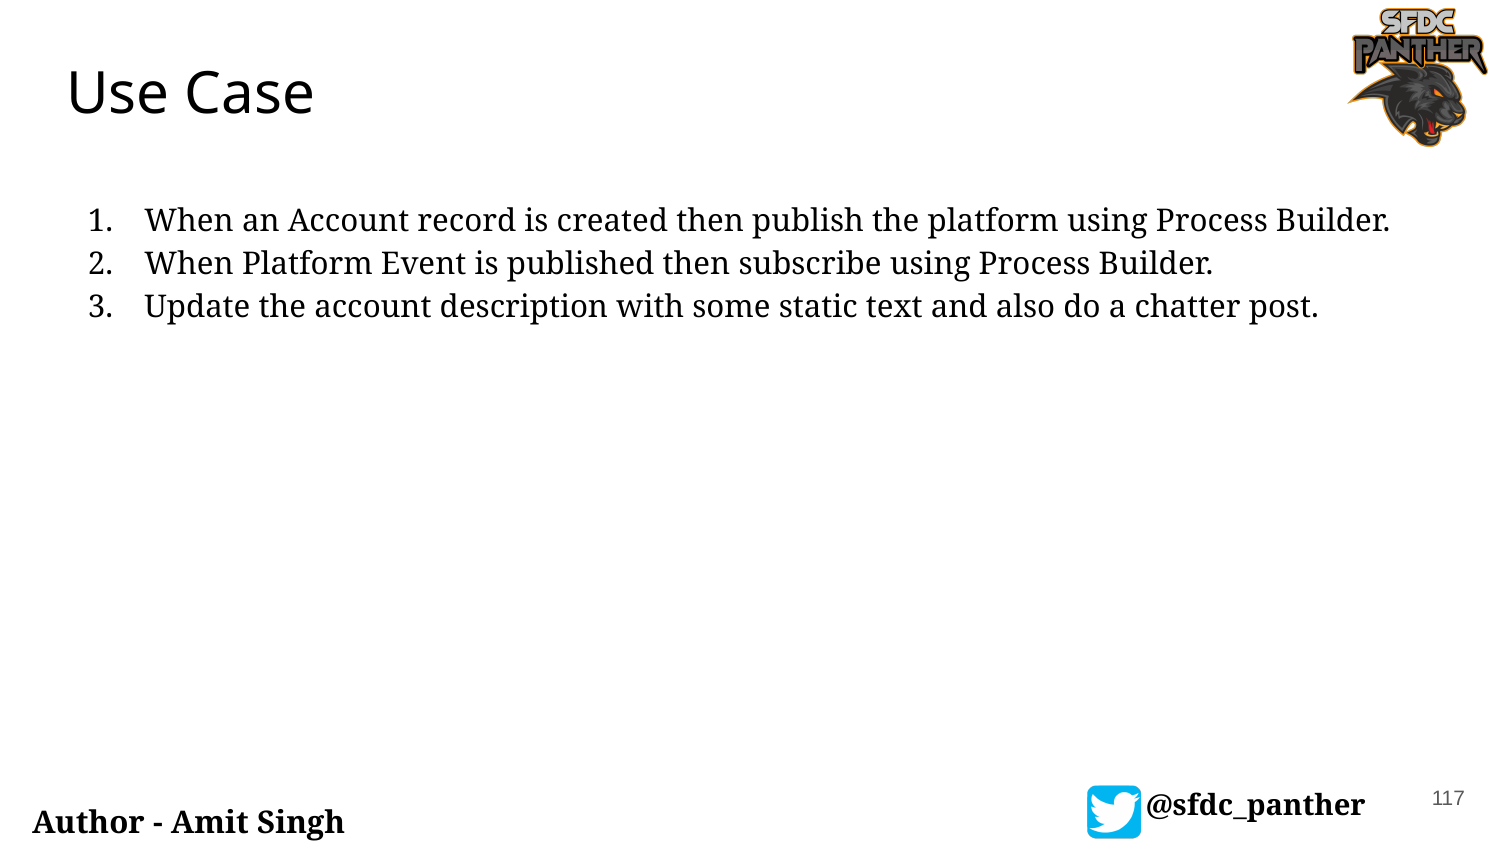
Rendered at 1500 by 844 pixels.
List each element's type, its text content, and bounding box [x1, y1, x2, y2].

picture [1085, 784, 1144, 842]
slide_number 117 [1389, 764, 1480, 830]
picture [1347, 8, 1488, 147]
list When an Account record is created then publish the platform using Process Builder. When Platform Event is published then subscribe using Process Builder. Update the account description with some static text and also do a chatter post. [51, 179, 1449, 741]
title Use Case [51, 40, 1449, 135]
